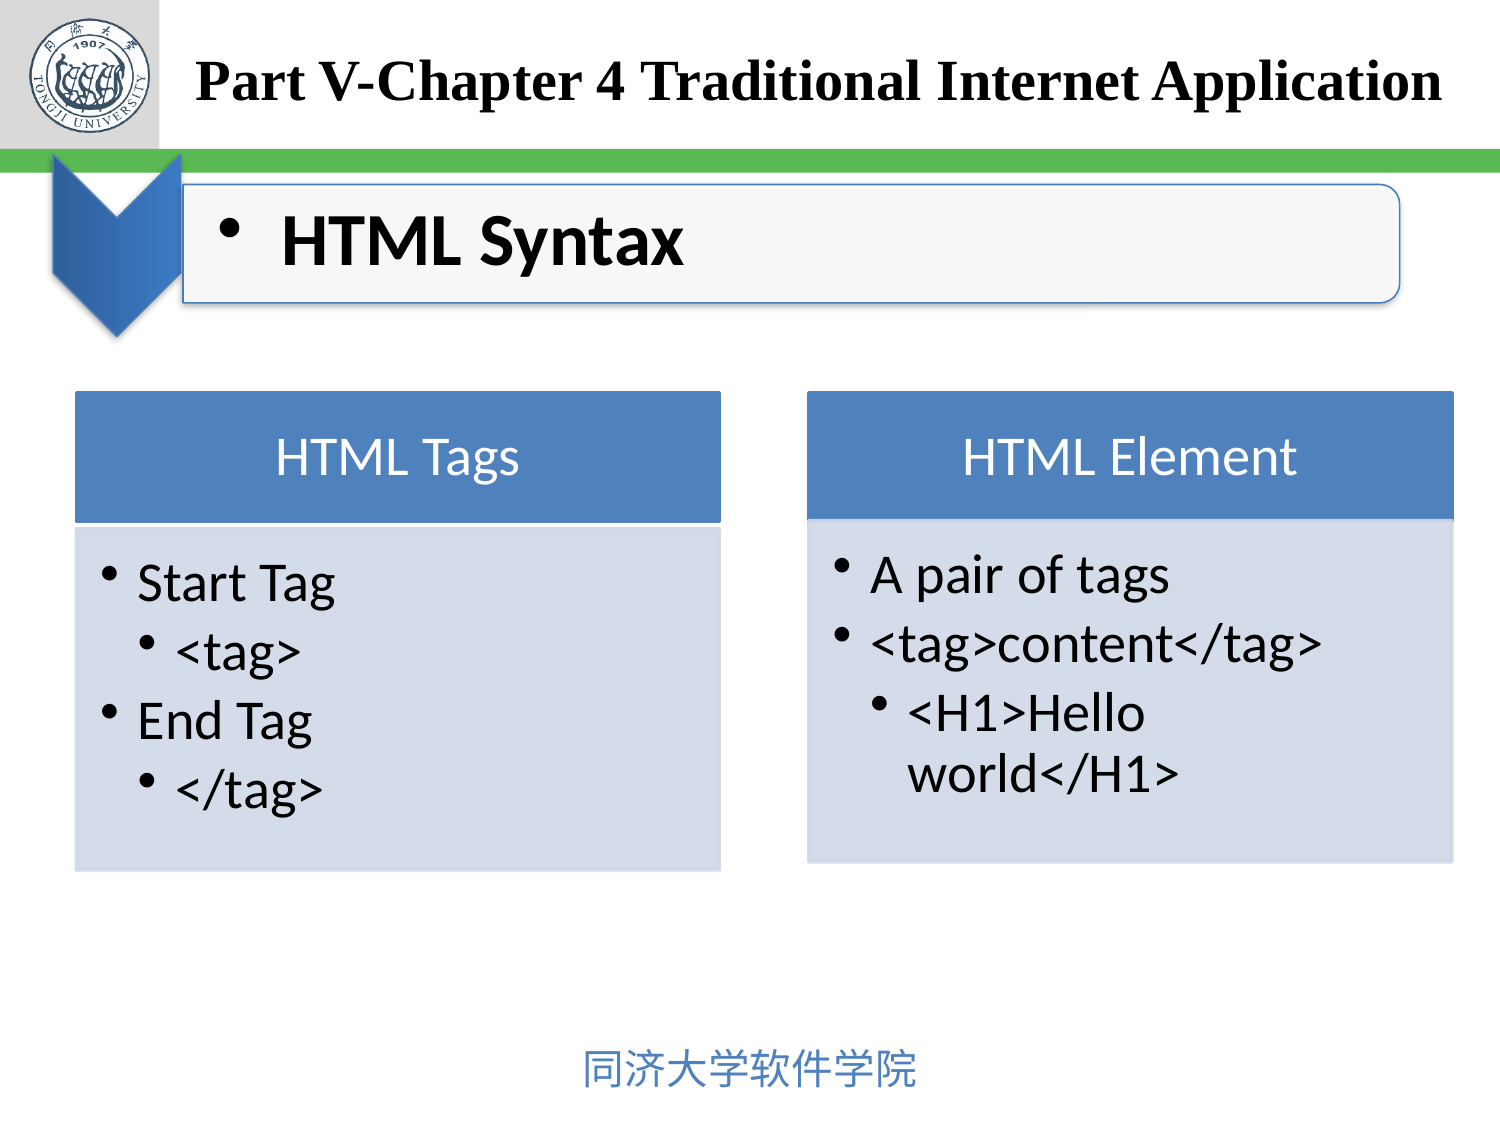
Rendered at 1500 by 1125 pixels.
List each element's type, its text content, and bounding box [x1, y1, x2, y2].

title Part V-Chapter 4 Traditional Internet Application [180, 3, 1471, 151]
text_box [179, 184, 1400, 304]
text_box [52, 154, 181, 337]
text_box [76, 385, 1452, 870]
picture [29, 18, 151, 133]
